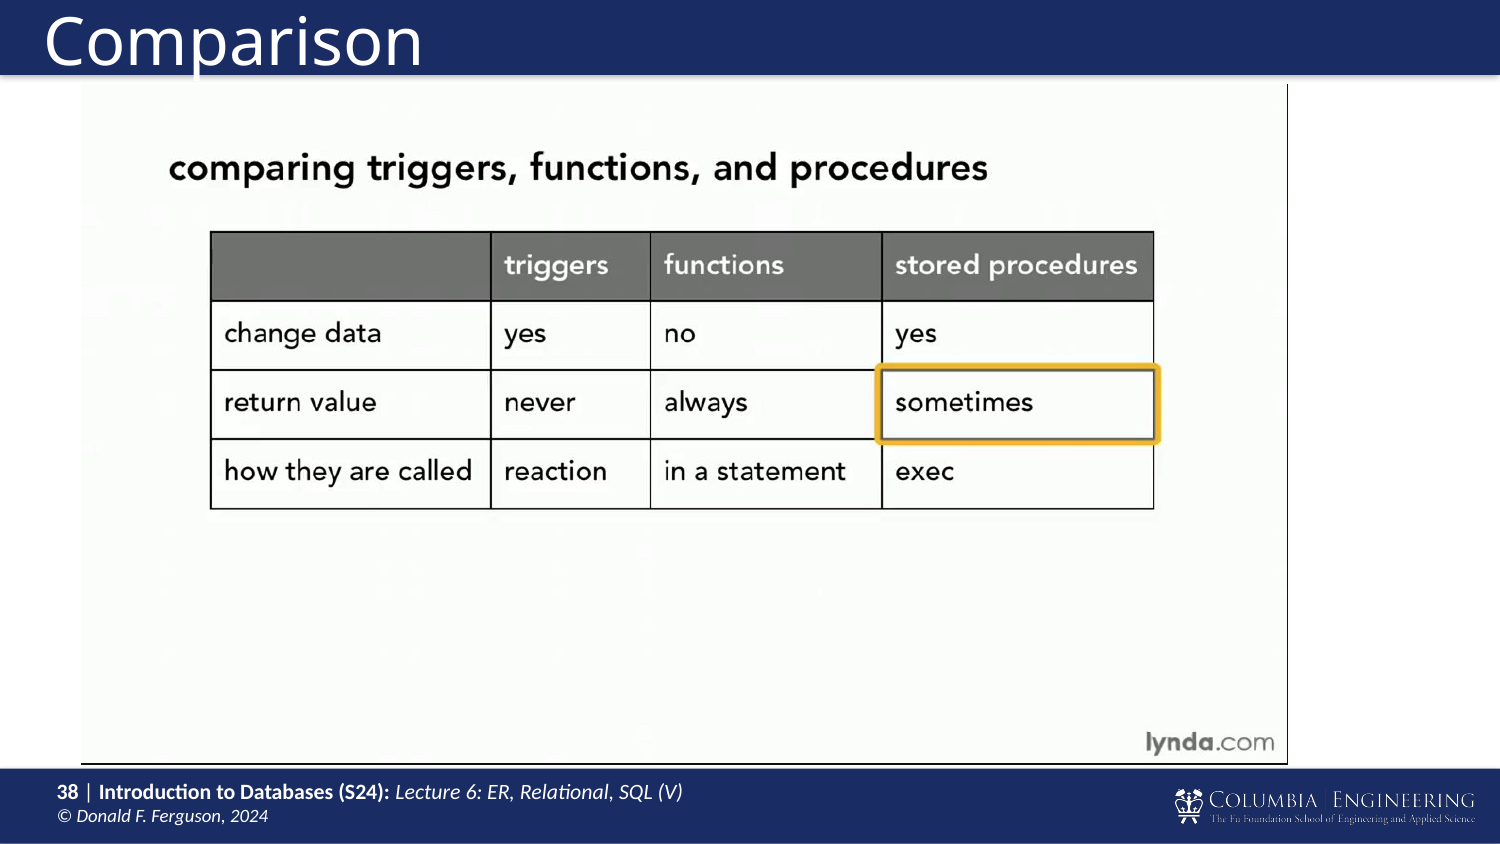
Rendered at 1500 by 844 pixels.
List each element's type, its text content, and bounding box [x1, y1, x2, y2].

picture [80, 84, 1288, 765]
title Comparison [28, 0, 1450, 73]
